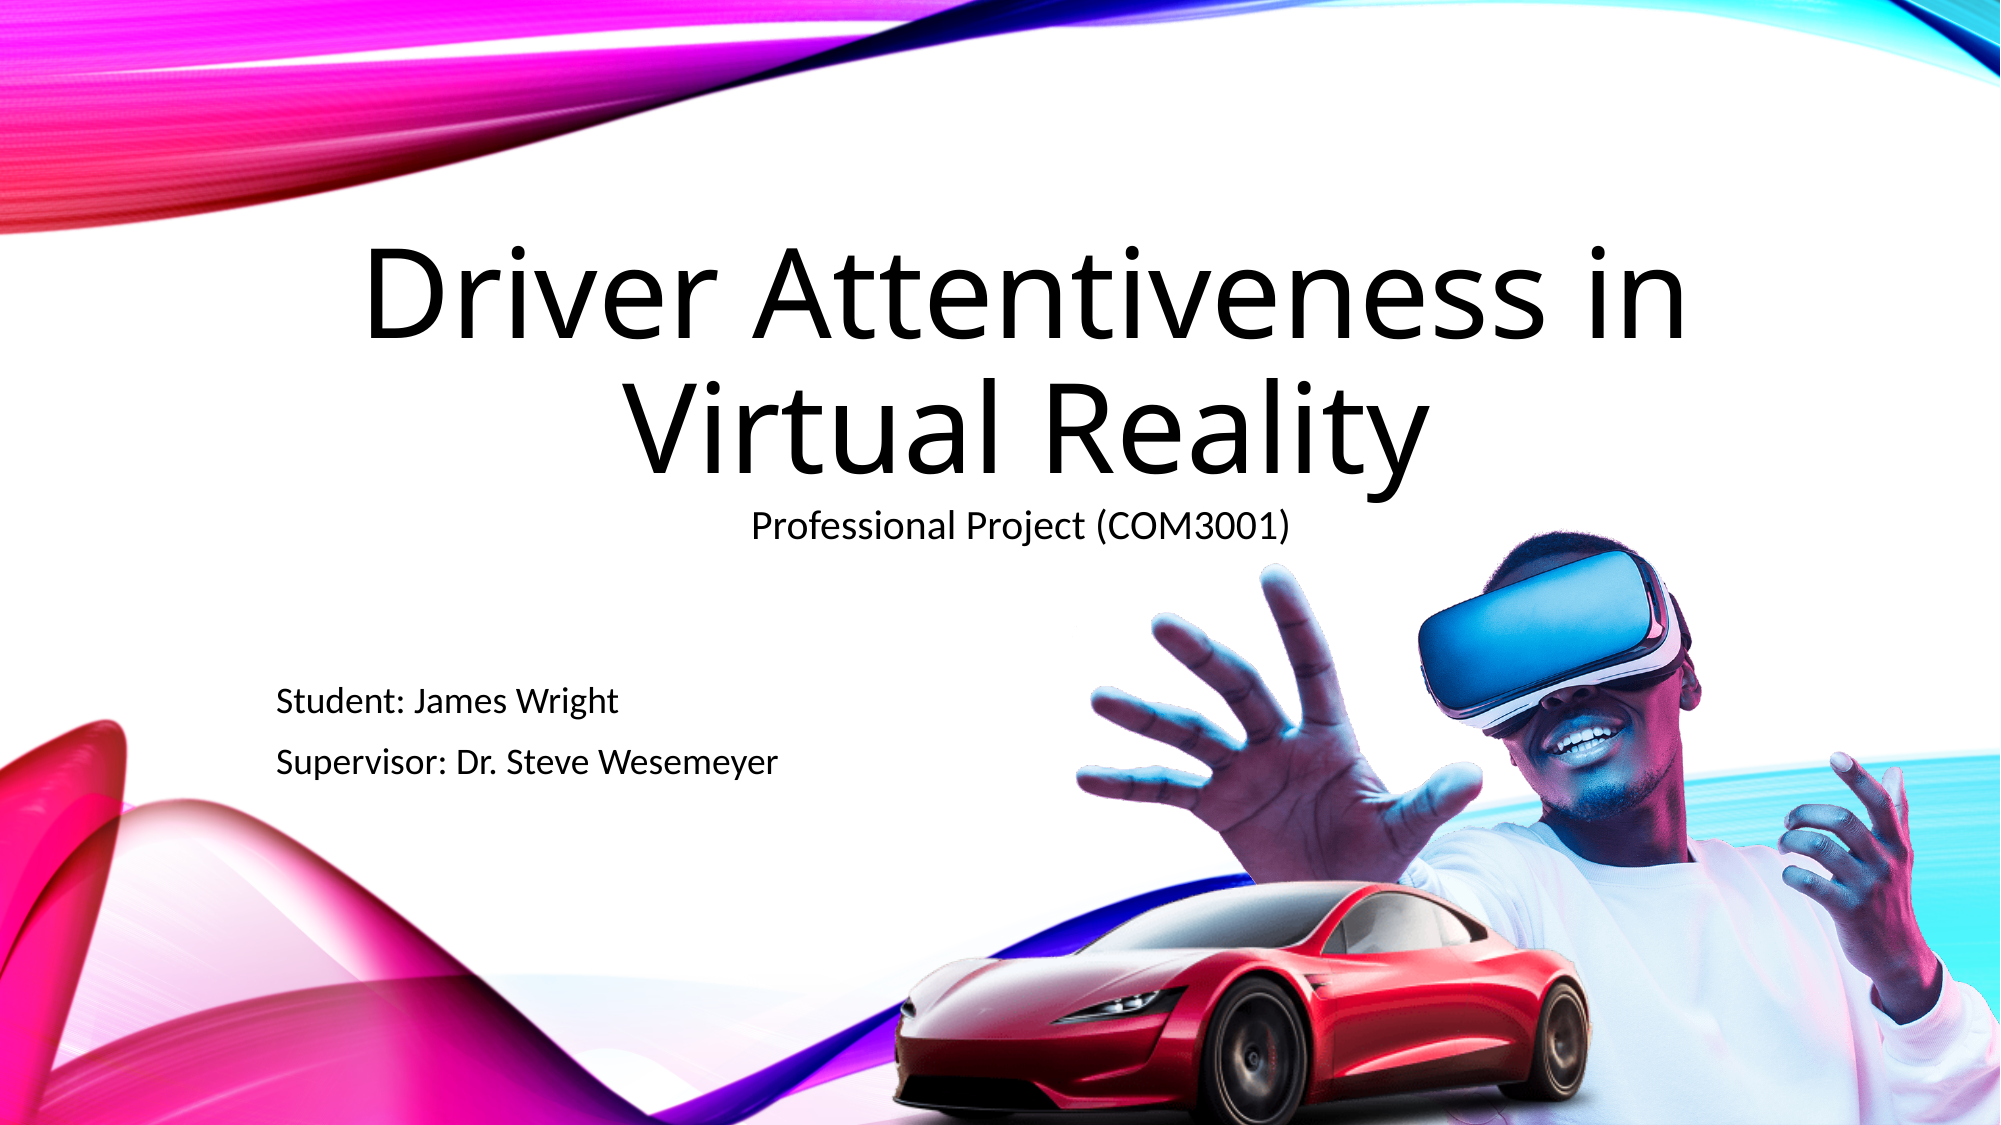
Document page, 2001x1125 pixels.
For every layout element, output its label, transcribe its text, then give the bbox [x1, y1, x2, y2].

picture [1890, 0, 2000, 75]
picture [1910, 0, 2000, 45]
picture [0, 0, 2000, 237]
subtitle Professional Project (COM3001) Student: James Wright Supervisor: Dr. Steve Wesemeyer [261, 496, 1762, 929]
picture [0, 528, 2000, 1125]
title Driver Attentiveness in Virtual Reality [276, 115, 1777, 508]
